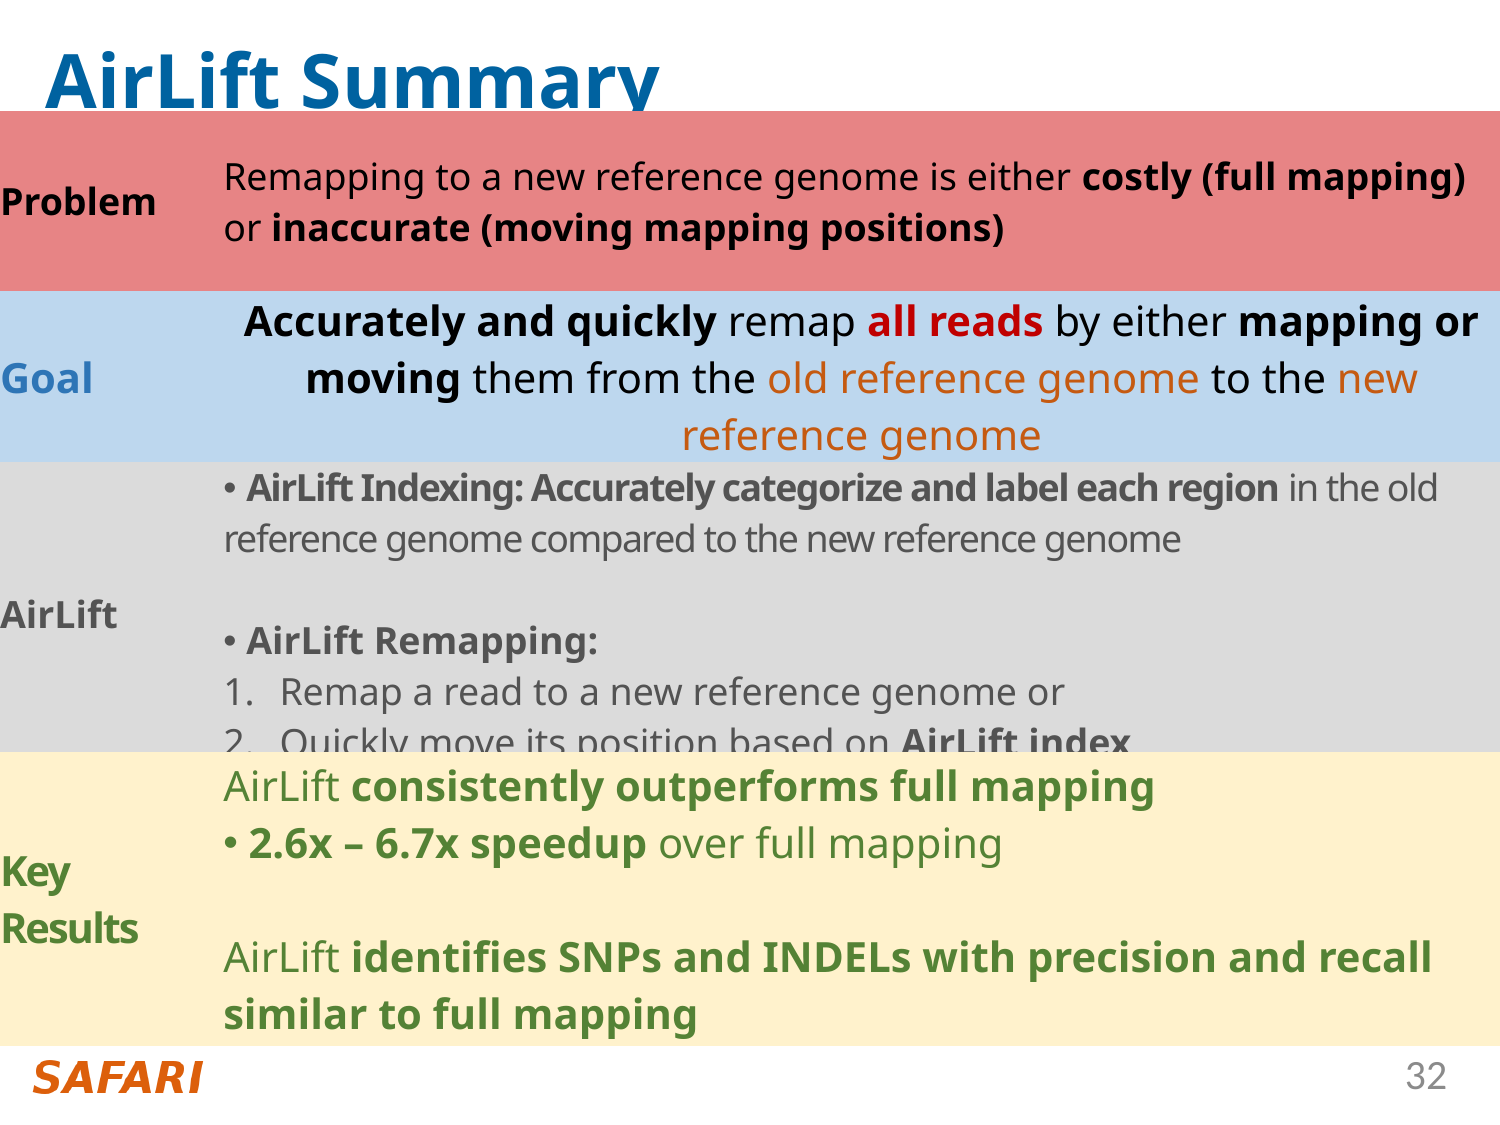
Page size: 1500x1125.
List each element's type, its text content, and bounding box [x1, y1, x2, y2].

table_header Accurately and quickly remap all reads by either mapping or moving them from the old reference genome to the new reference genome [216, 291, 1500, 462]
table_header Problem [0, 111, 216, 291]
table_header AirLift consistently outperforms full mapping 2.6x – 6.7x speedup over full mapping AirLift identifies SNPs and INDELs with precision and recall similar to full mapping [216, 752, 1500, 1046]
table_header Key Results [0, 752, 216, 1046]
table_header Remapping to a new reference genome is either costly (full mapping) or inaccurate (moving mapping positions) [216, 111, 1500, 291]
picture [31, 1051, 209, 1104]
table_header Goal [0, 291, 216, 462]
title AirLift Summary [31, 15, 1475, 111]
table_header AirLift [0, 462, 216, 752]
table_header AirLift Indexing: Accurately categorize and label each region in the old reference genome compared to the new reference genome AirLift Remapping: Remap a read to a new reference genome or Quickly move its position based on AirLift index [216, 462, 1500, 752]
